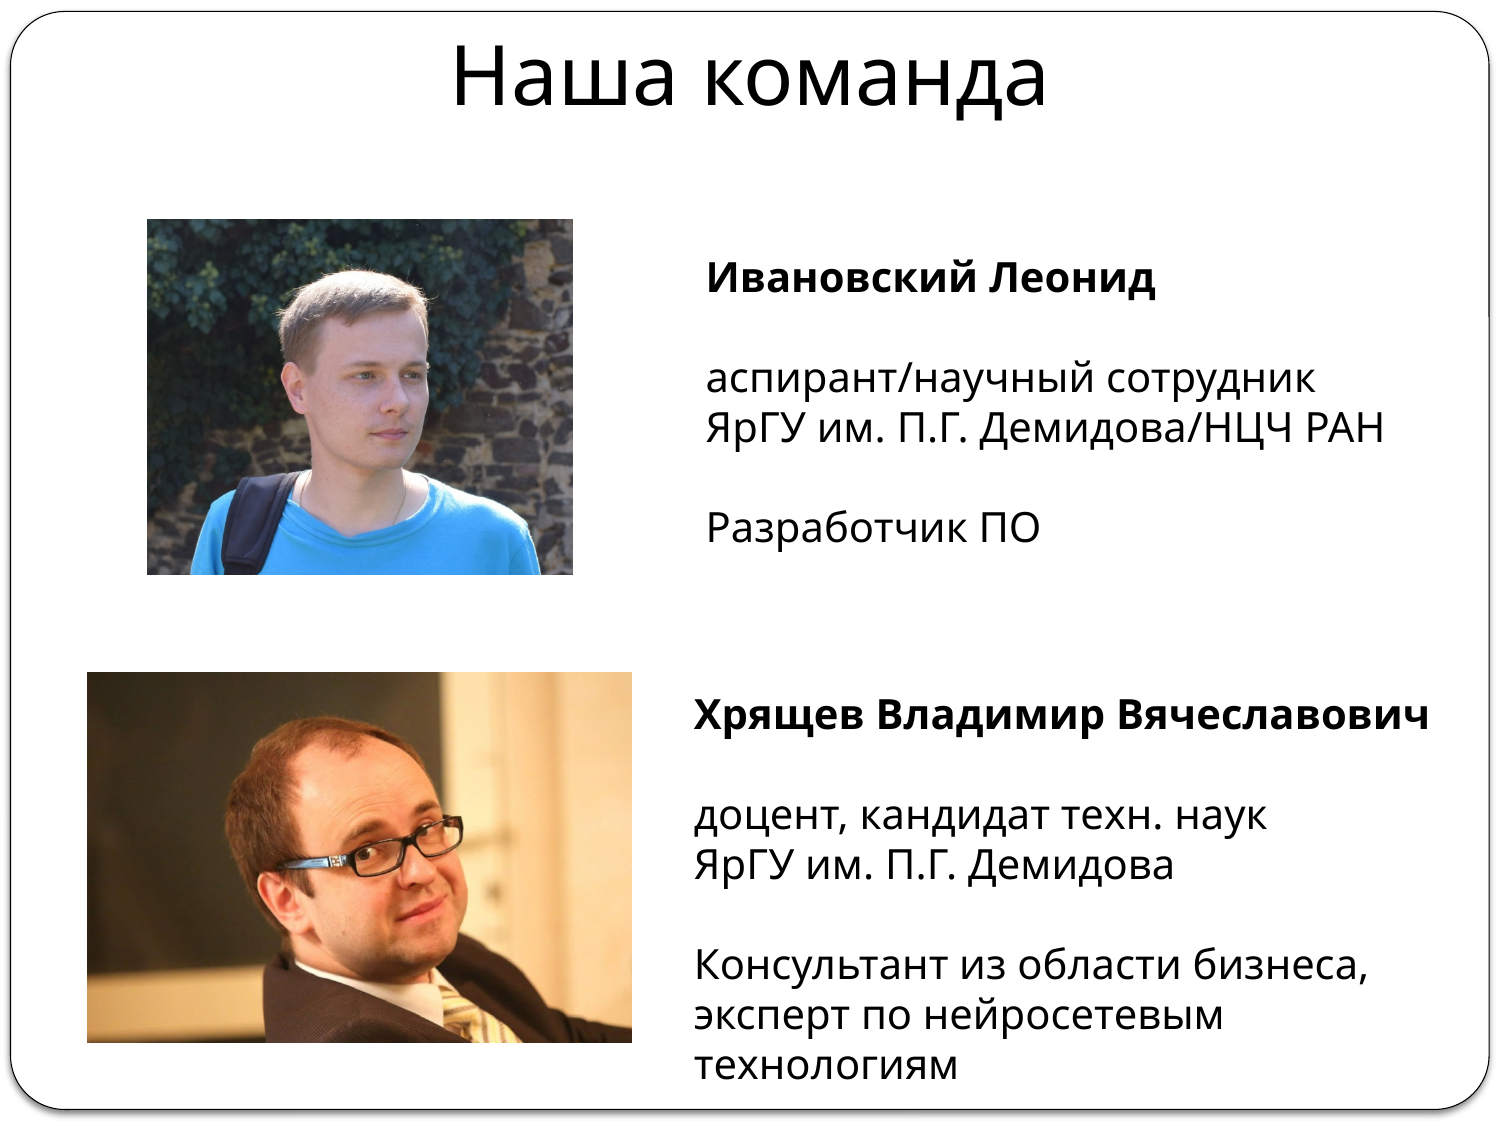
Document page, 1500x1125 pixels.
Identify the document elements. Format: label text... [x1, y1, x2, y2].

text_box Хрящев Владимир Вячеславович доцент, кандидат техн. наук ЯрГУ им. П.Г. Демидова Консультант из области бизнеса, эксперт по нейросетевым технологиям [679, 680, 1471, 1096]
text_box Ивановский Леонид аспирант/научный сотрудник ЯрГУ им. П.Г. Демидова/НЦЧ РАН Разработчик ПО [690, 243, 1436, 559]
picture [146, 219, 573, 575]
title Наша команда [29, 30, 1471, 138]
picture [87, 672, 633, 1044]
